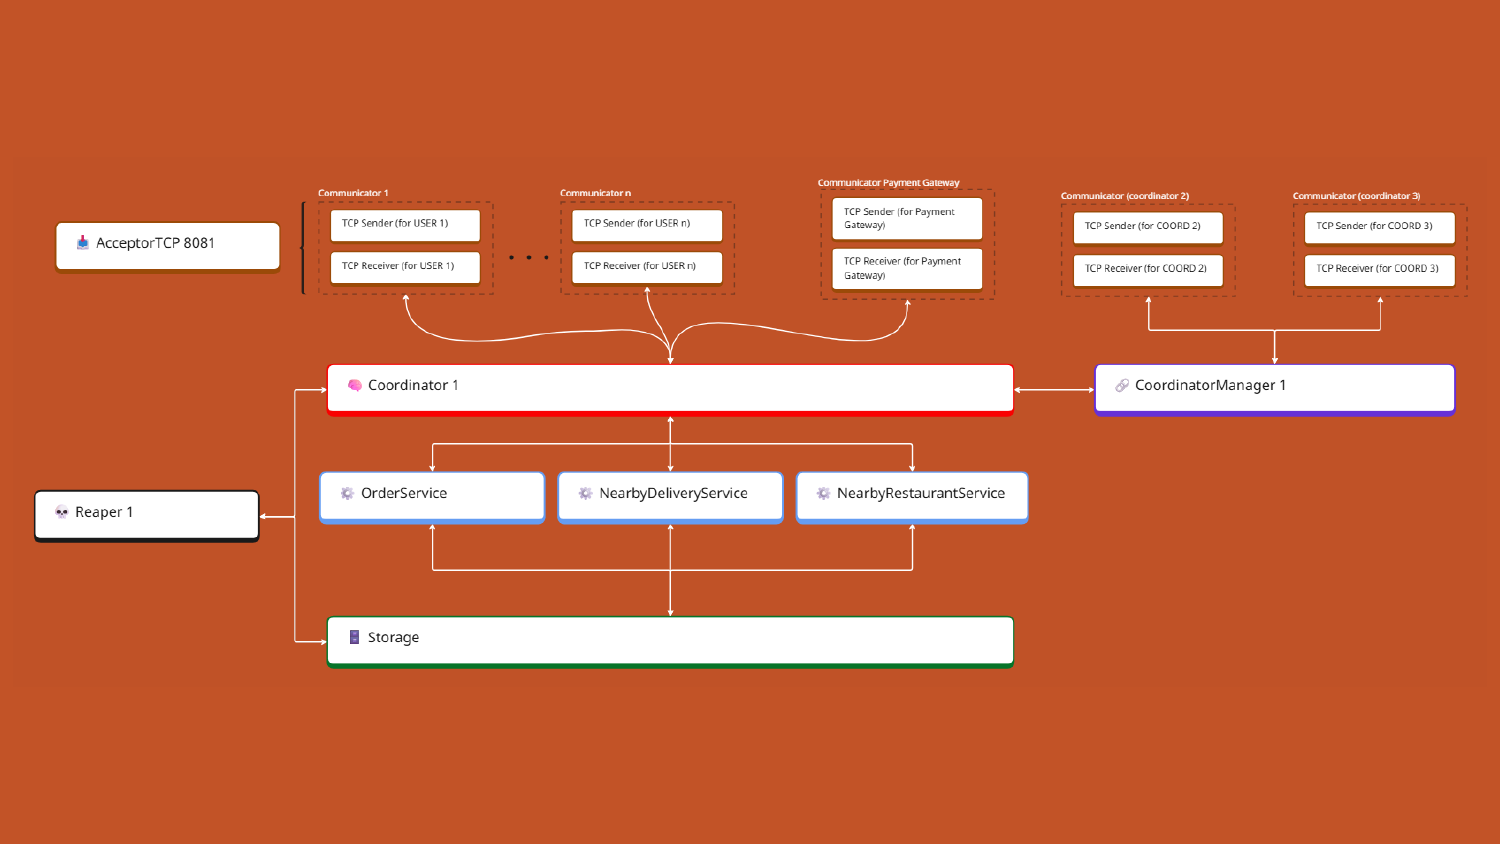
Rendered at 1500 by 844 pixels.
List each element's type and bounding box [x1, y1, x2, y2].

picture [13, 156, 1487, 687]
